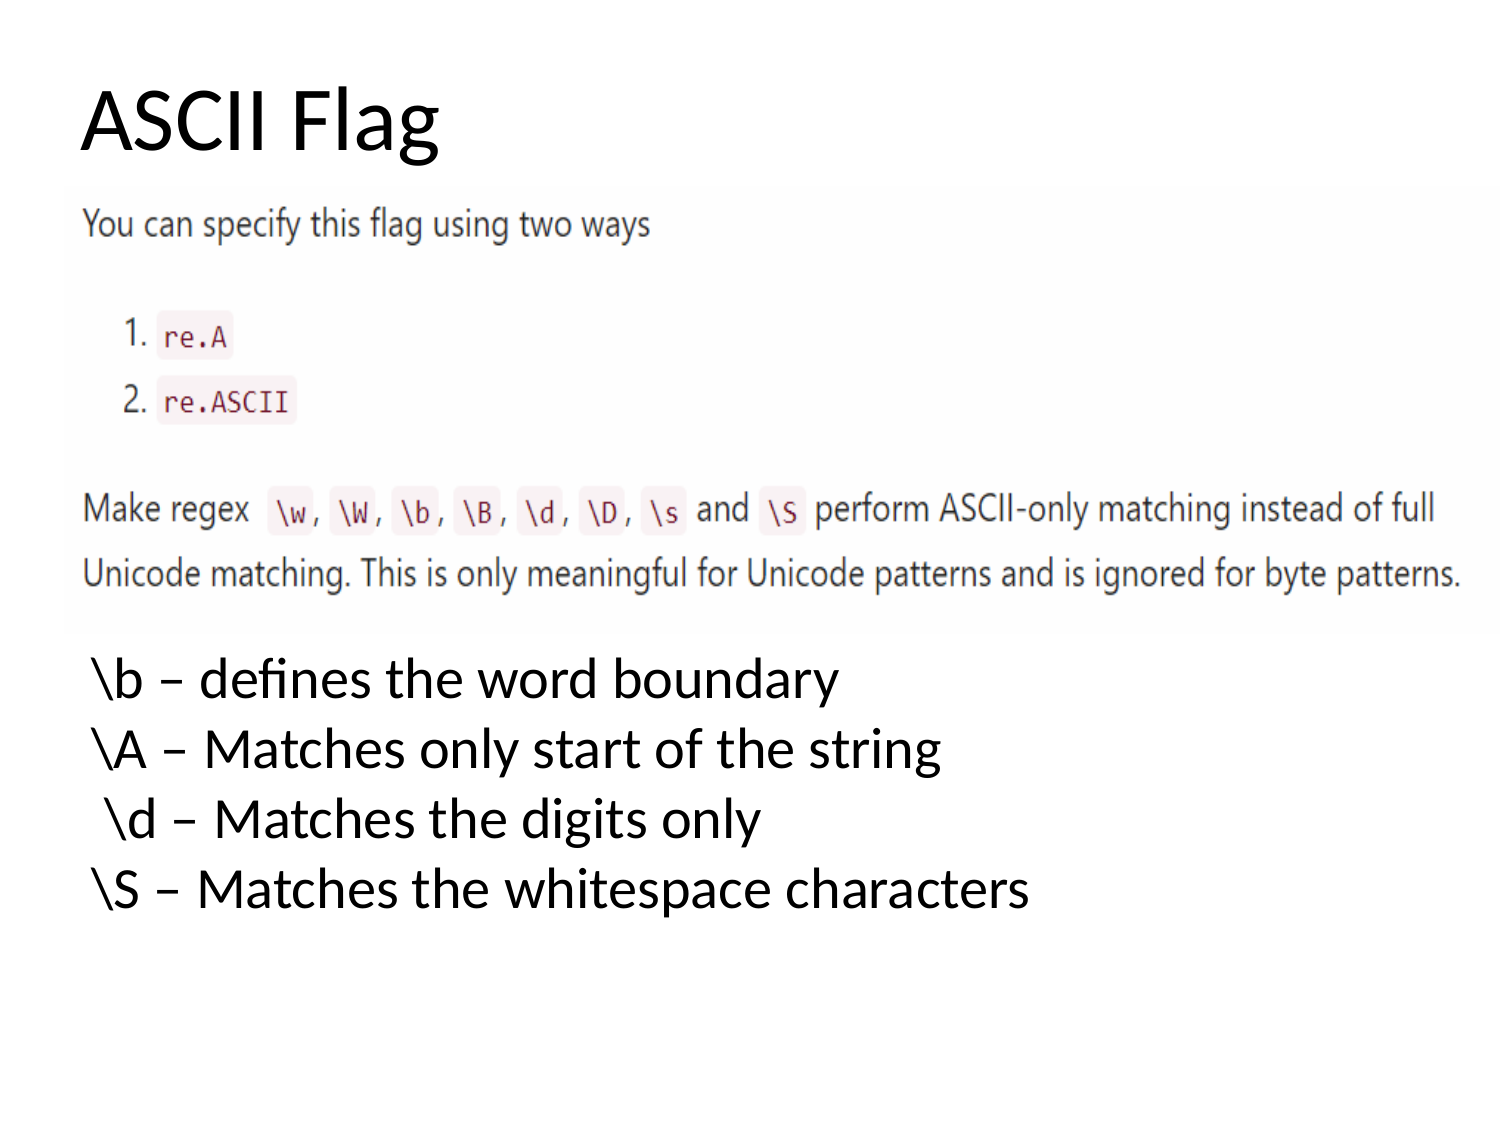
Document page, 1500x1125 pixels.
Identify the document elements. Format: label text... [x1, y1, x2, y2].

title ASCII Flag [64, 42, 1415, 186]
picture [64, 186, 1500, 634]
text_box \b – defines the word boundary \A – Matches only start of the string \d – Matches the digits only \S – Matches the whitespace characters [76, 642, 1459, 928]
